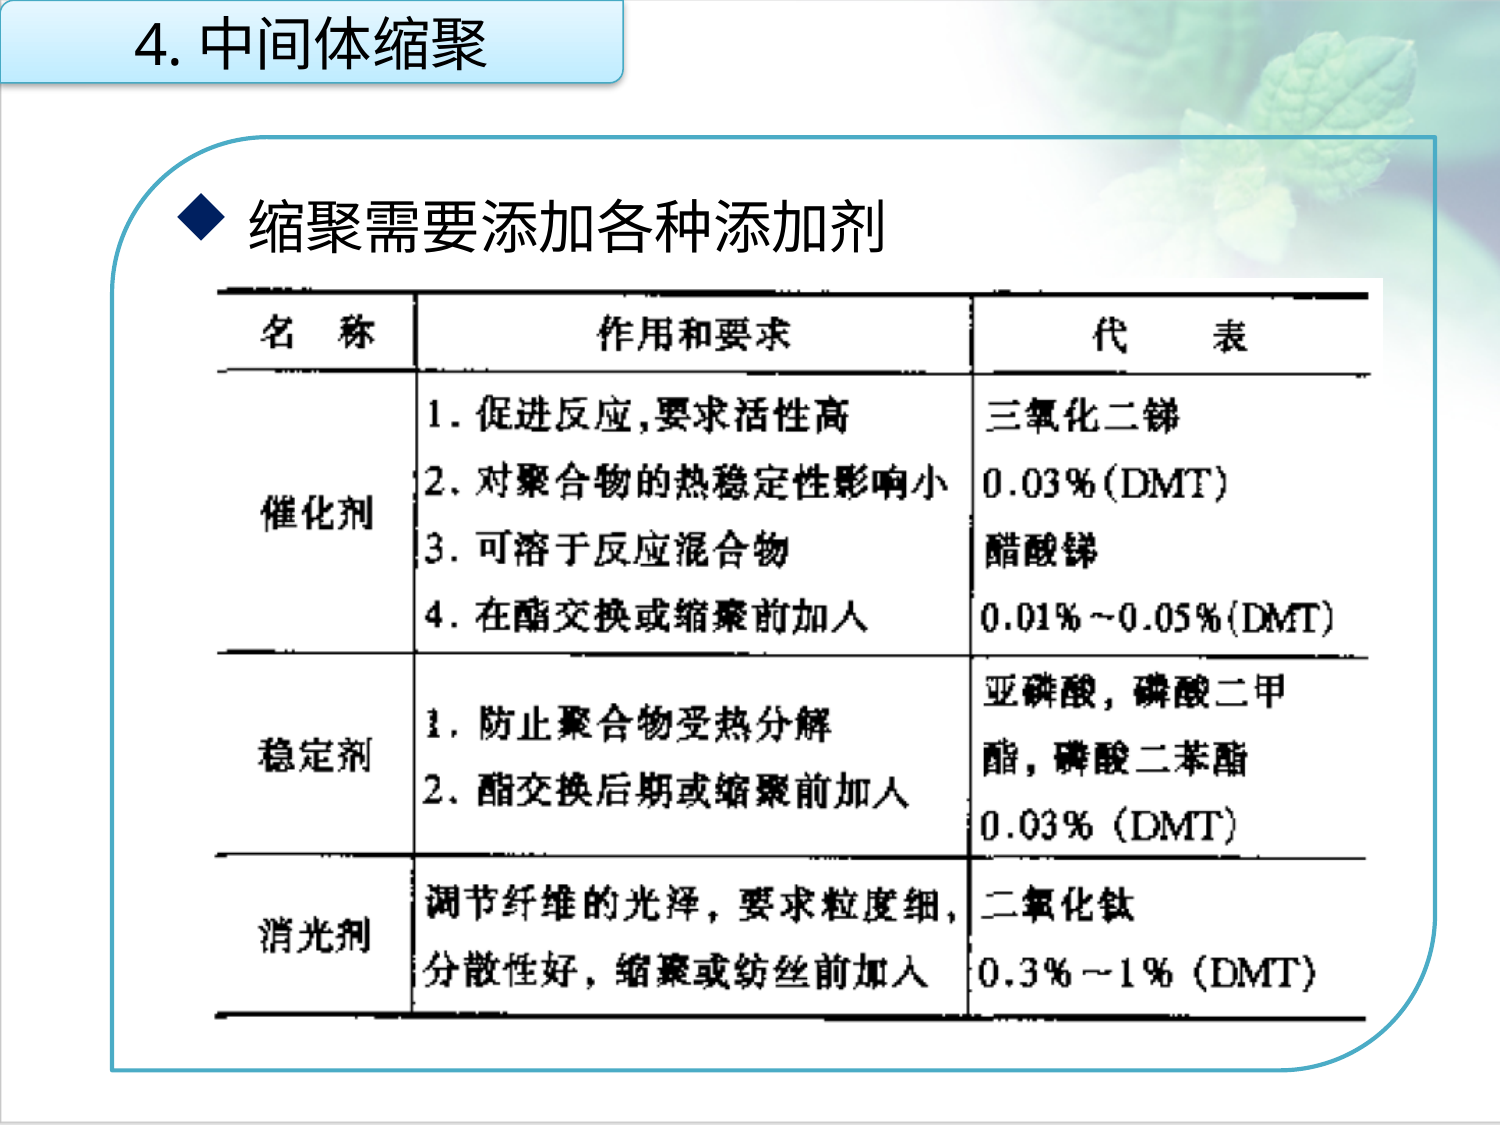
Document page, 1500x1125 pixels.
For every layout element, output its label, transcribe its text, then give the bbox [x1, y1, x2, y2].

text_box 4.中间体缩聚 [0, 0, 624, 84]
picture [0, 0, 7, 7]
text_box 缩聚需要添加各种添加剂 [109, 135, 1438, 1073]
picture [0, 0, 1500, 1125]
